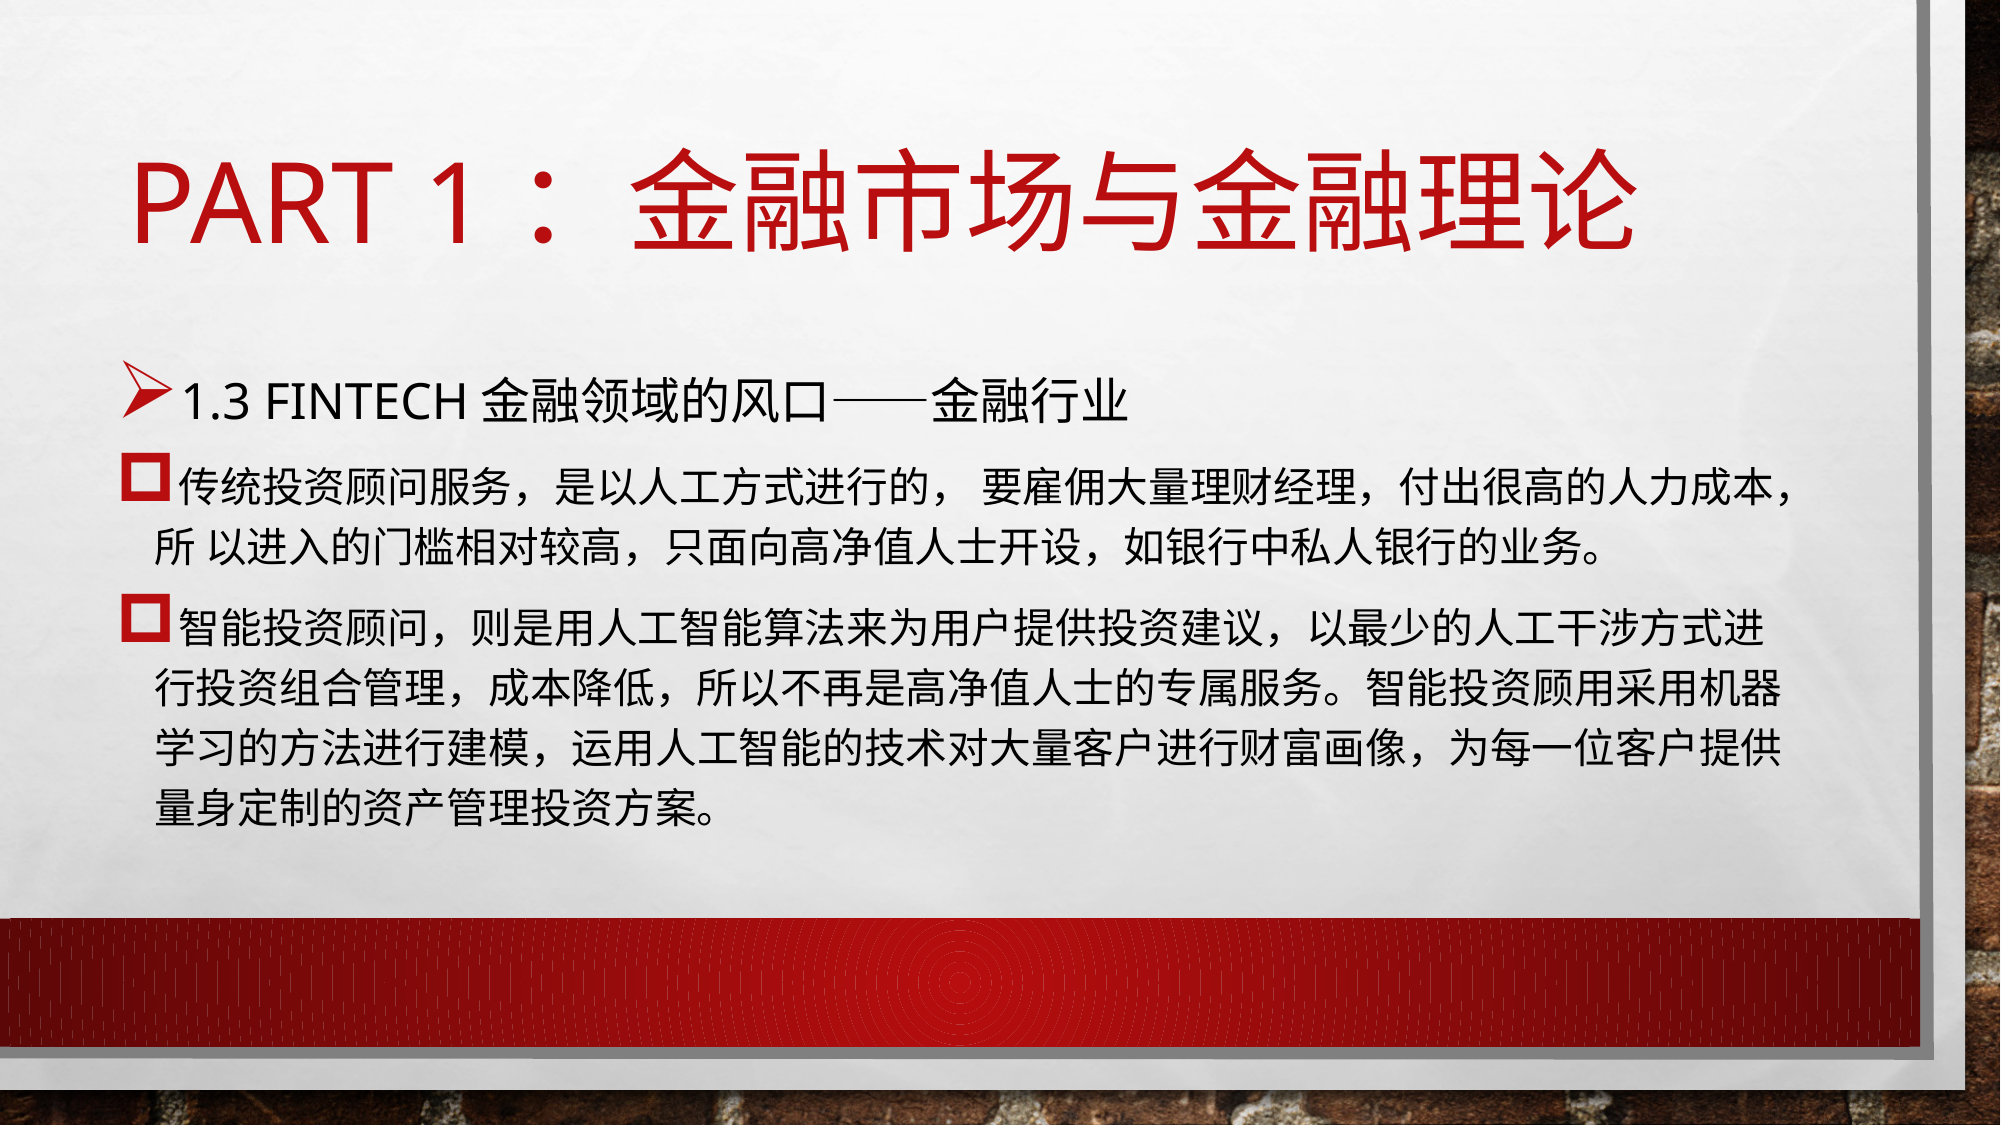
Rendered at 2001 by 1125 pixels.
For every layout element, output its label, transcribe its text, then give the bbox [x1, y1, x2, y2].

list 1.3 Fintech金融领域的风口——金融行业 传统投资顾问服务，是以人工方式进行的， 要雇佣大量理财经理，付出很⾼的⼈力成本，所 以进⼊的门槛相对较高，只面向高净值人士开设，如银行中私⼈银行的业务。 智能投资顾问，则是用人工智能算法来为用户提供投资建议，以最少的人工干涉⽅式进⾏投资组合管理，成本降低，所以不再是高净值人士的专属服务。智能投资顾用采用机器学习的方法进行建模，运用人工智能的技术对大量客户进行财富画像，为每⼀位客户提供量⾝定制的资产管理投资方案。 [101, 350, 1808, 894]
title Part 1：金融市场与金融理论 [112, 112, 1818, 302]
picture [0, 0, 2000, 1125]
